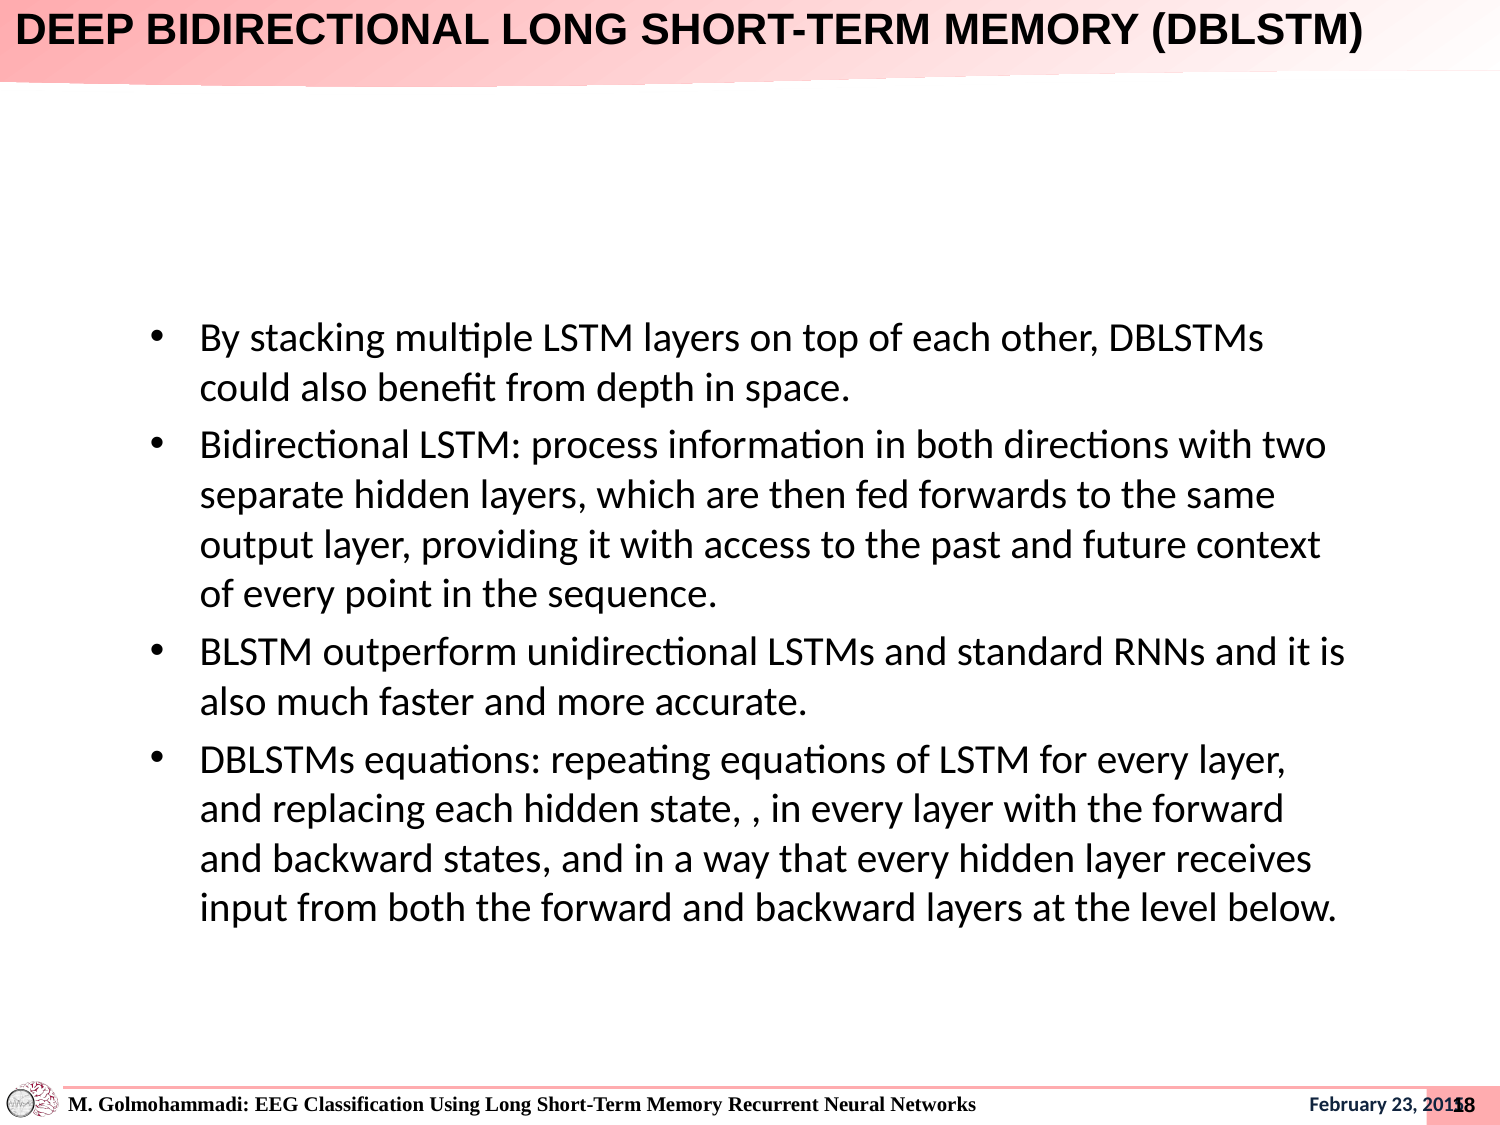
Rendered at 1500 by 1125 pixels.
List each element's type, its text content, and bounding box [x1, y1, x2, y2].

title DEEP BIDIRECTIONAL LONG SHORT-TERM MEMORY (DBLSTM) [0, 0, 1500, 54]
picture [6, 1081, 59, 1118]
